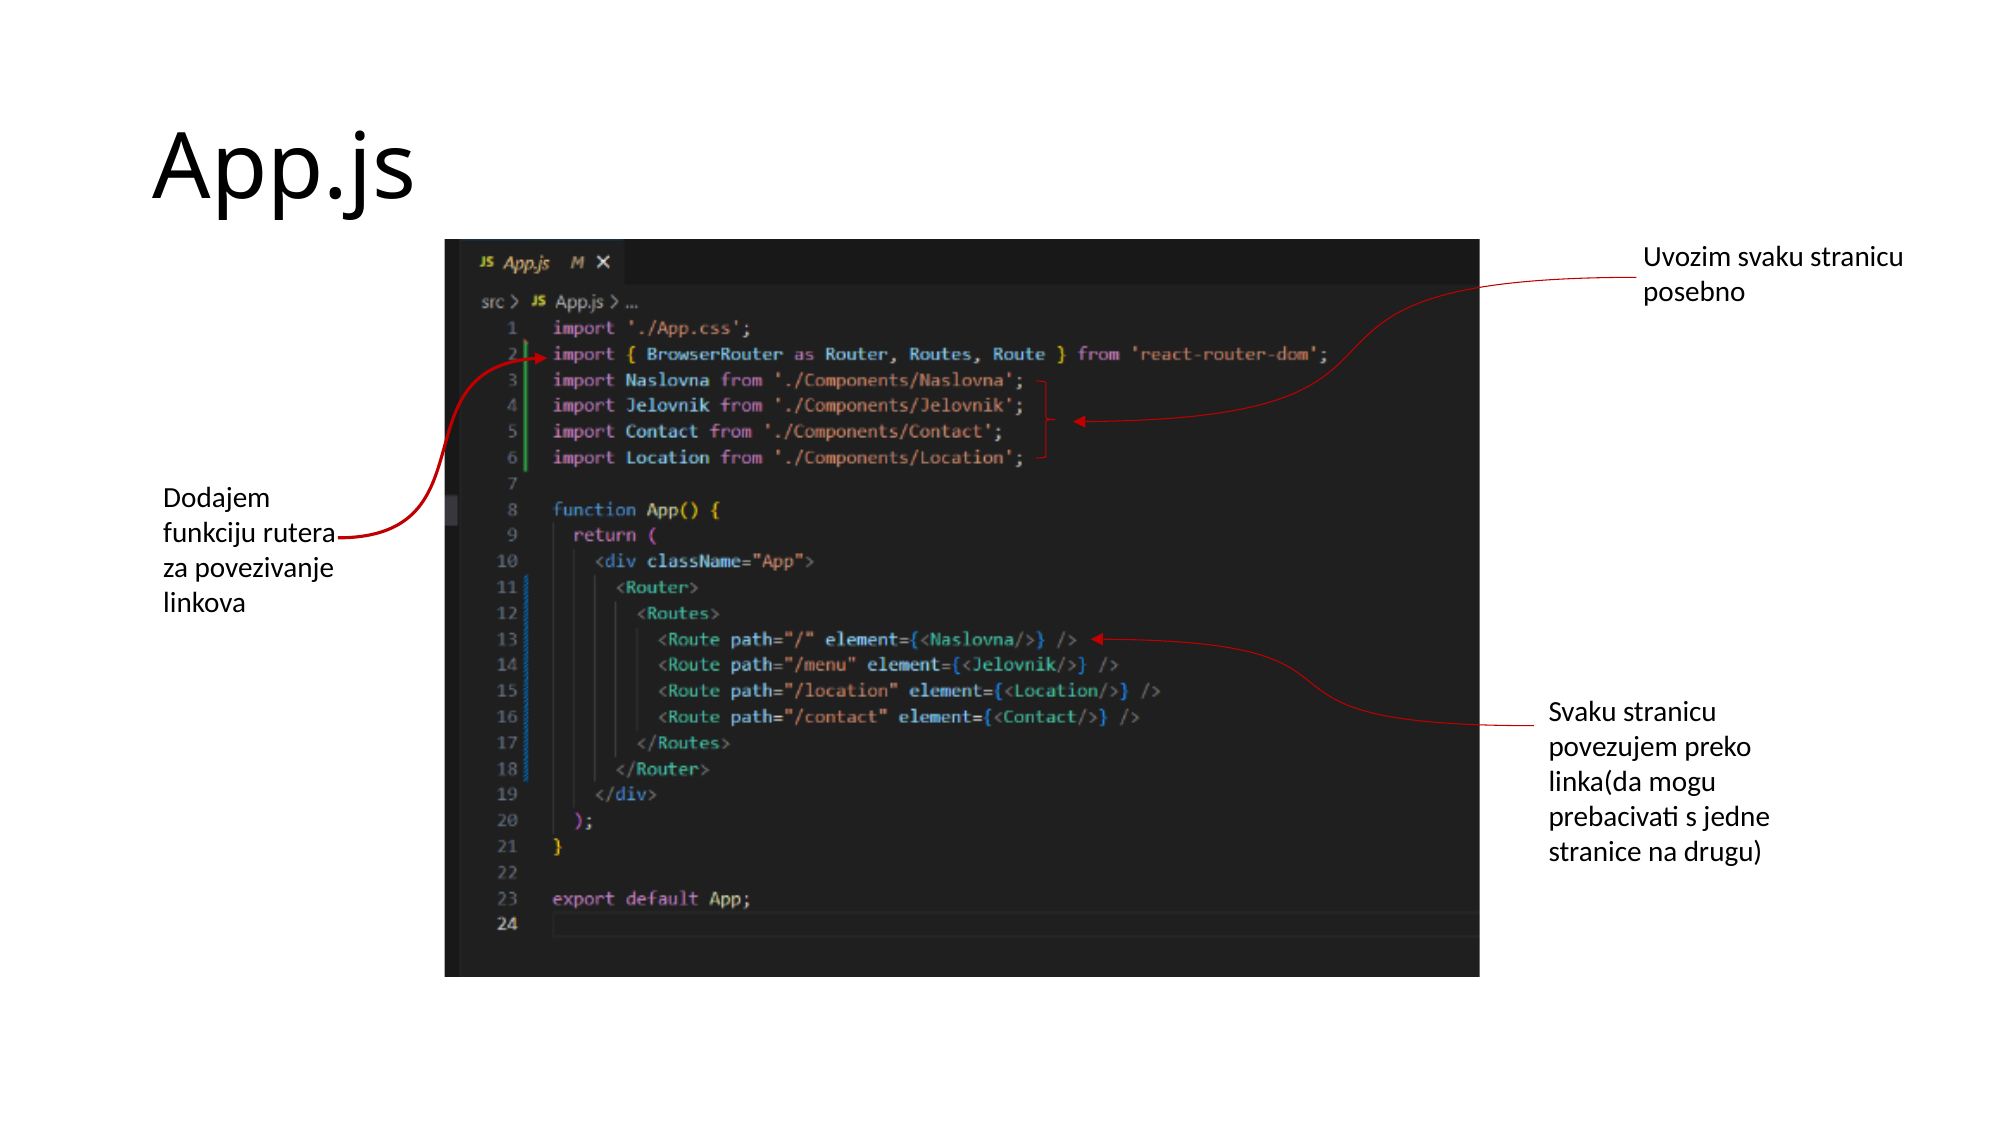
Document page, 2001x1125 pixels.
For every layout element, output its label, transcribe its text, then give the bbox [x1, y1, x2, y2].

text_box Uvozim svaku stranicu posebno [1628, 230, 1933, 315]
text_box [1090, 639, 1534, 726]
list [444, 239, 1480, 977]
title App.js [137, 59, 1863, 278]
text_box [337, 358, 548, 538]
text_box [1072, 277, 1637, 422]
text_box Dodajem funkciju rutera za povezivanje linkova [148, 470, 374, 626]
text_box Svaku stranicu povezujem preko linka(da mogu prebacivati s jedne stranice na drugu) [1533, 685, 1837, 875]
